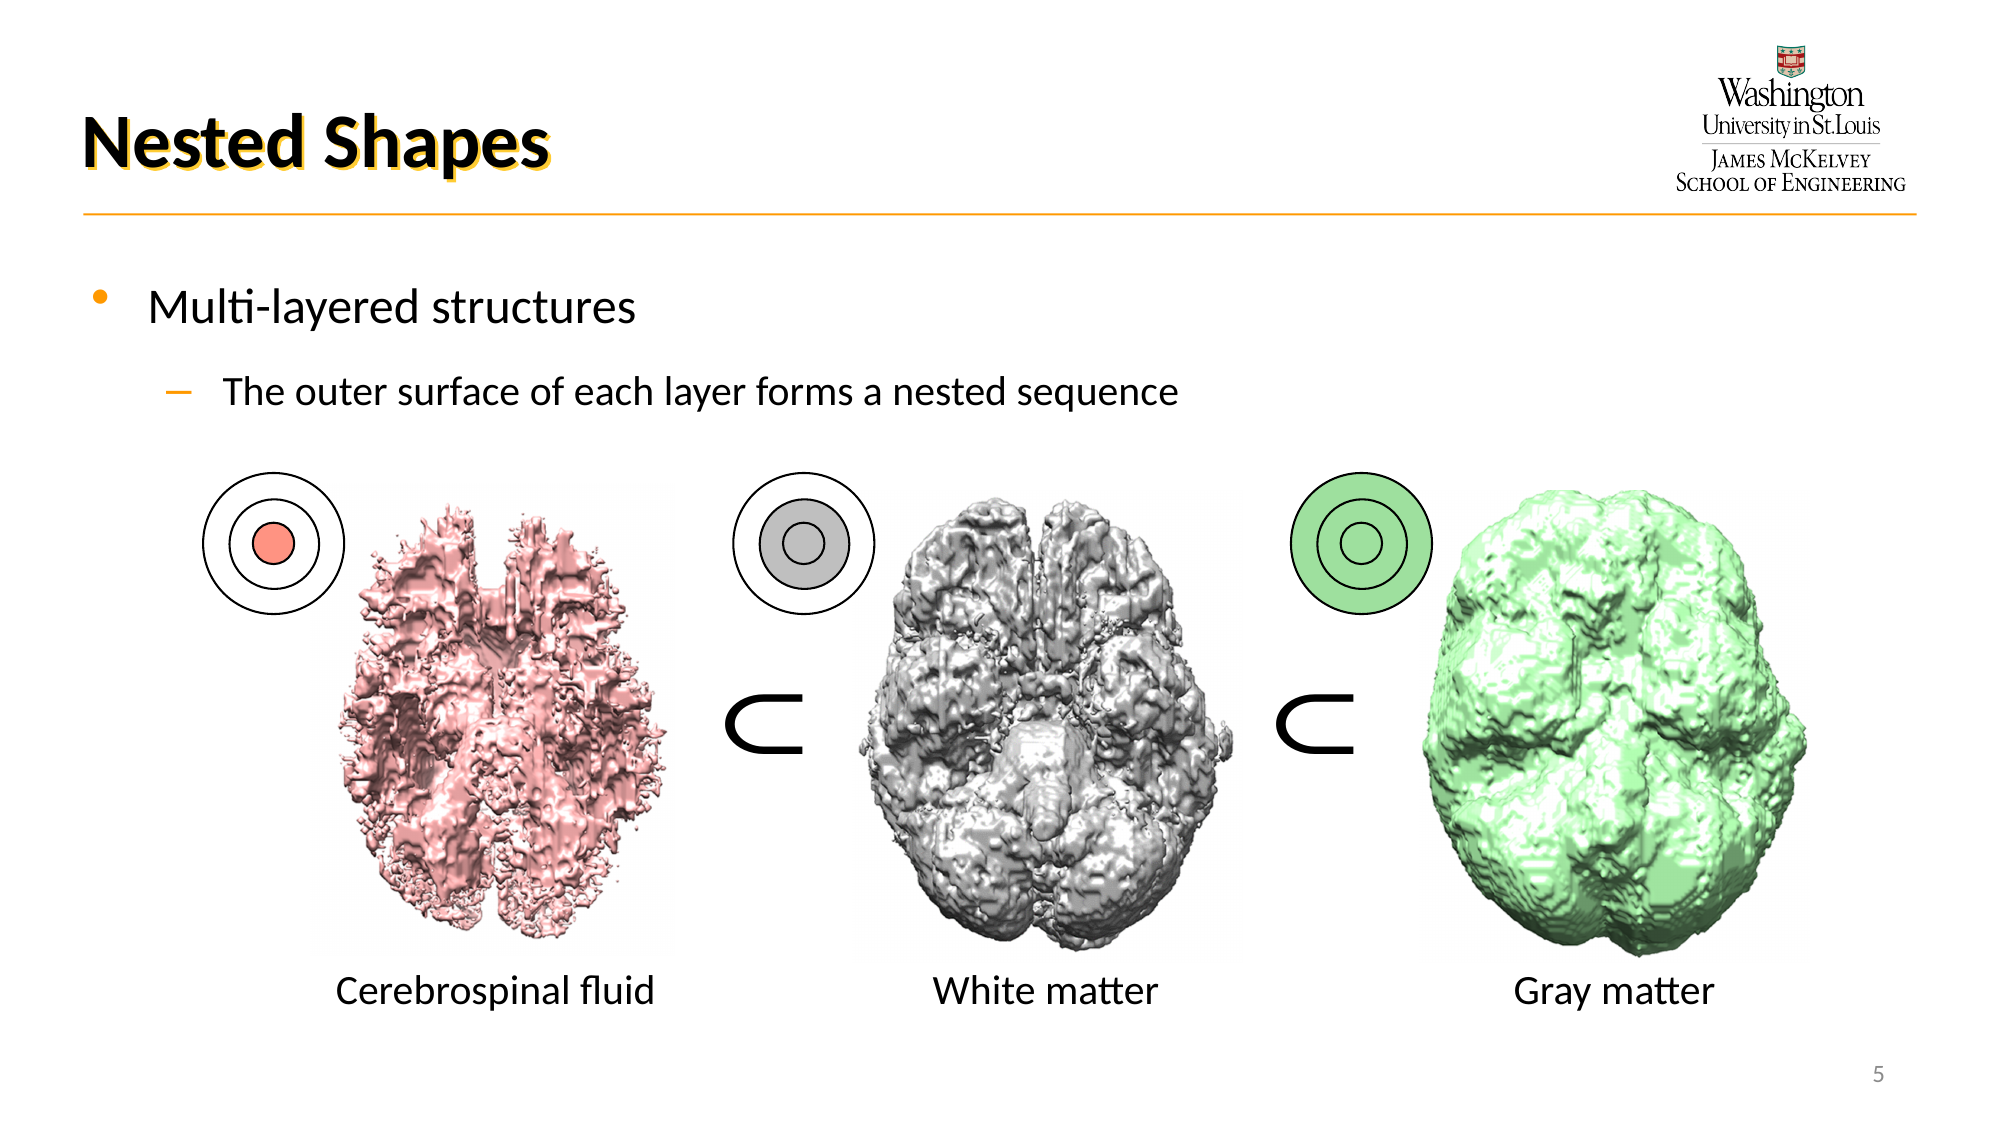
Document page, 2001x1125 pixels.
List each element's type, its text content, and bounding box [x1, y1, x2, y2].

picture [1665, 34, 1917, 203]
text_box [1338, 520, 1379, 567]
text_box [757, 497, 849, 592]
text_box [200, 470, 346, 613]
text_box [1289, 470, 1433, 617]
text_box Gray matter [1498, 955, 1731, 1021]
picture [255, 484, 729, 956]
text_box [731, 470, 876, 617]
text_box [251, 520, 295, 539]
list Multi-layered structures The outer surface of each layer forms a nested sequence [76, 260, 1917, 1023]
text_box Cerebrospinal fluid [321, 955, 671, 1021]
text_box [227, 497, 321, 585]
text_box [780, 520, 822, 567]
picture [1378, 490, 1851, 963]
picture [811, 490, 1284, 963]
title Nested Shapes [66, 36, 1534, 237]
slide_number 5 [1433, 1042, 1900, 1103]
text_box White matter [917, 955, 1175, 1021]
text_box [1315, 497, 1407, 592]
